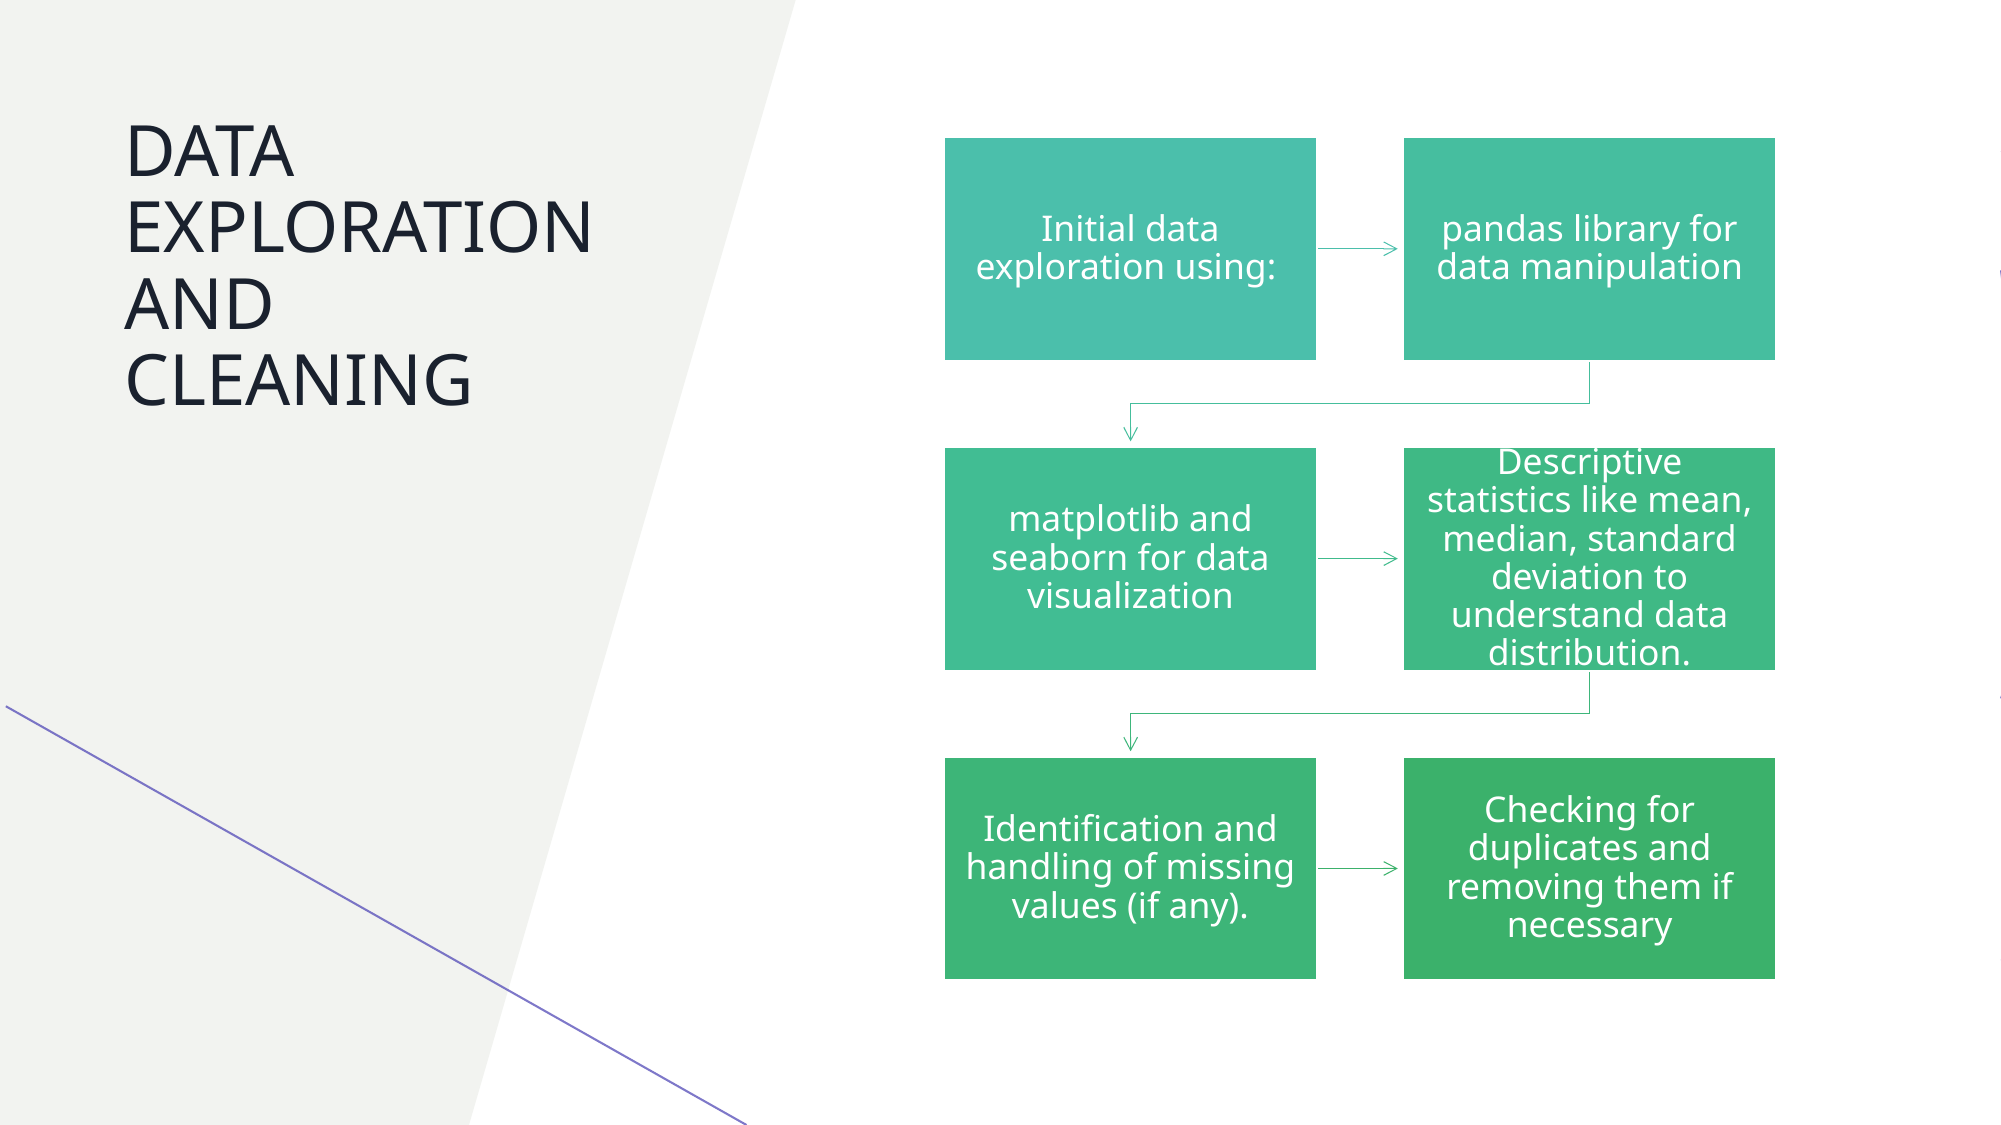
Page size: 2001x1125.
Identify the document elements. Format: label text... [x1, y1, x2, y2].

text_box [593, 0, 2000, 1125]
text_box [5, 706, 747, 1125]
title Data Exploration and Cleaning [109, 107, 640, 694]
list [844, 136, 1877, 981]
text_box [0, 0, 797, 1125]
